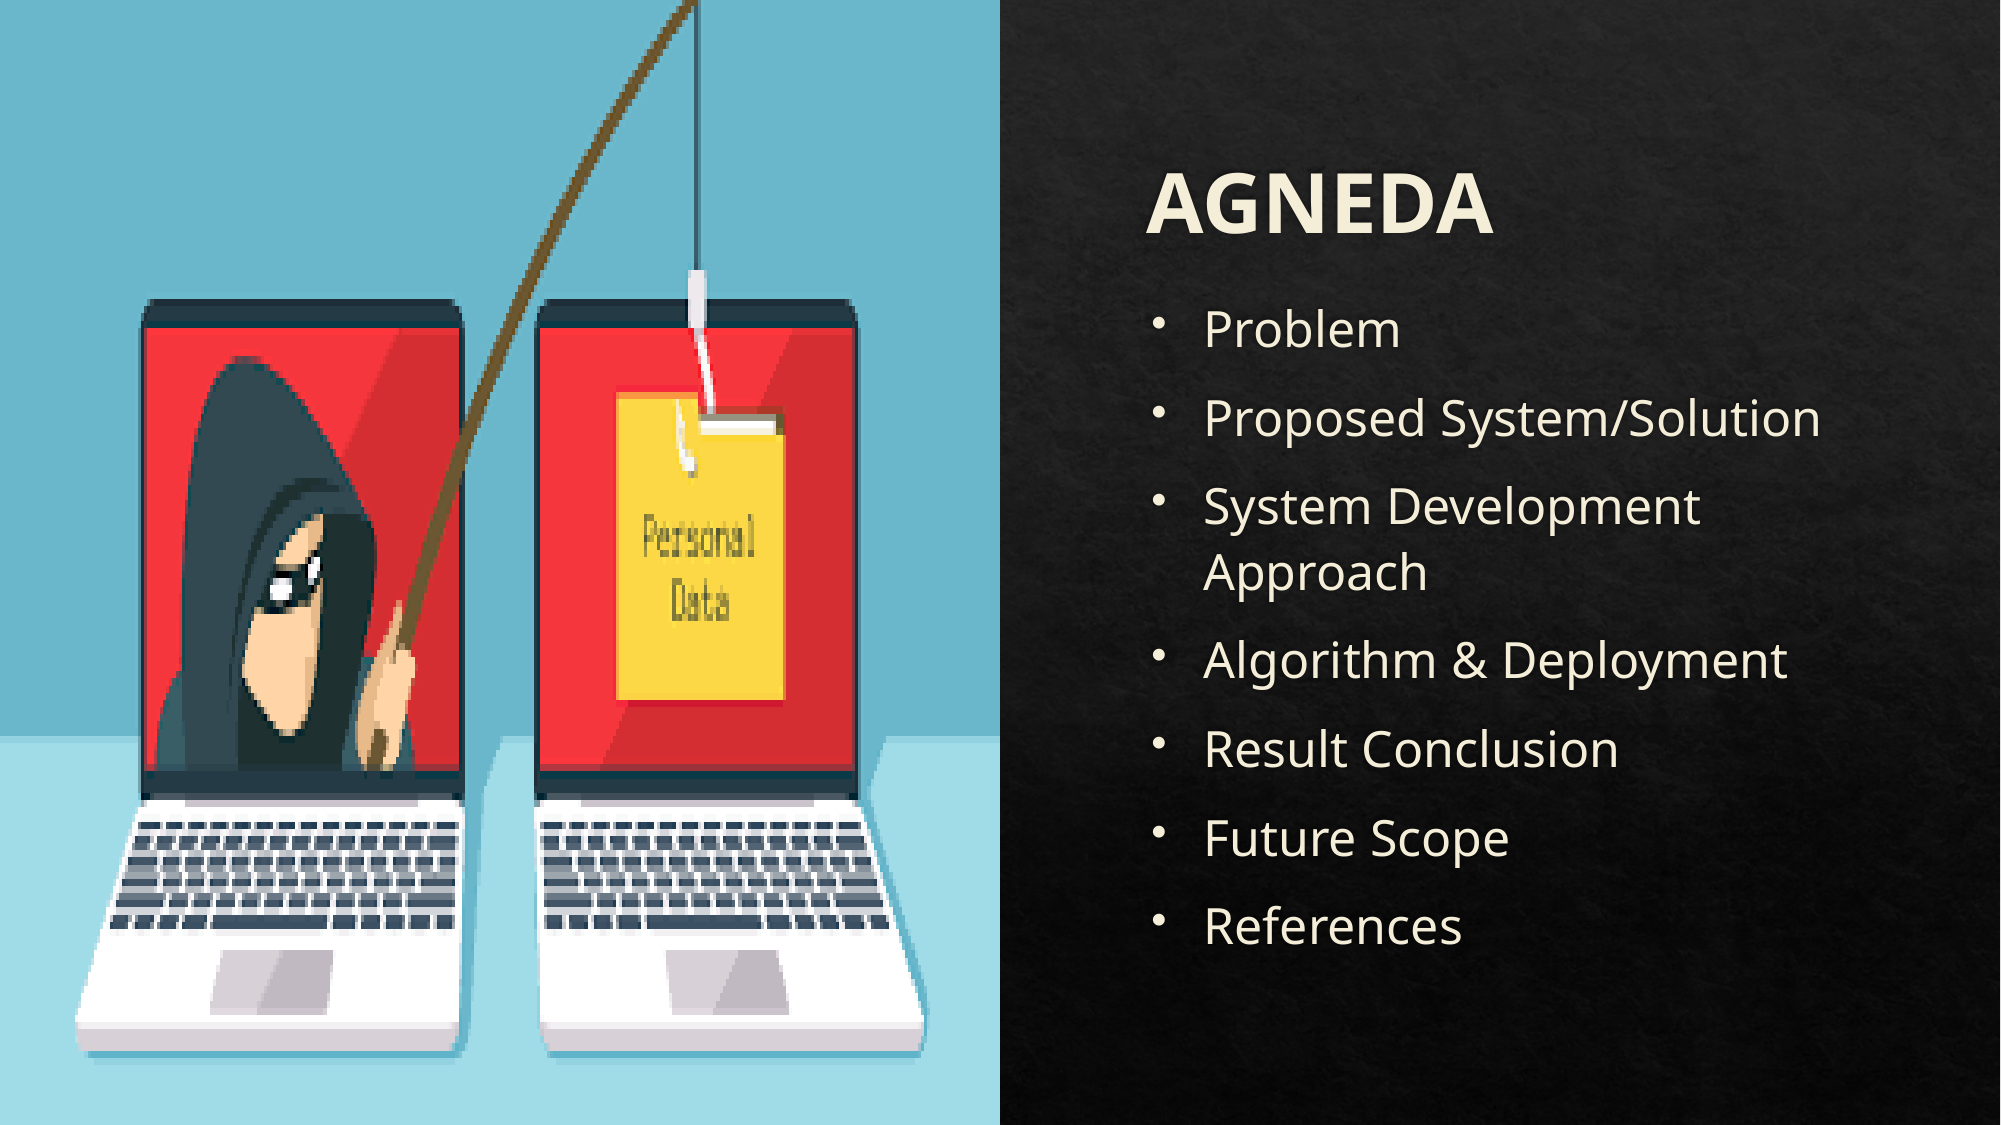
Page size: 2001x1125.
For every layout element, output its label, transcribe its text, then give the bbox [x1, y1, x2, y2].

picture [0, 0, 1001, 1125]
list Problem Proposed System/Solution System Development Approach Algorithm & Deployment Result Conclusion Future Scope References [1131, 284, 1855, 1075]
title AGNEDA [1131, 99, 1877, 260]
